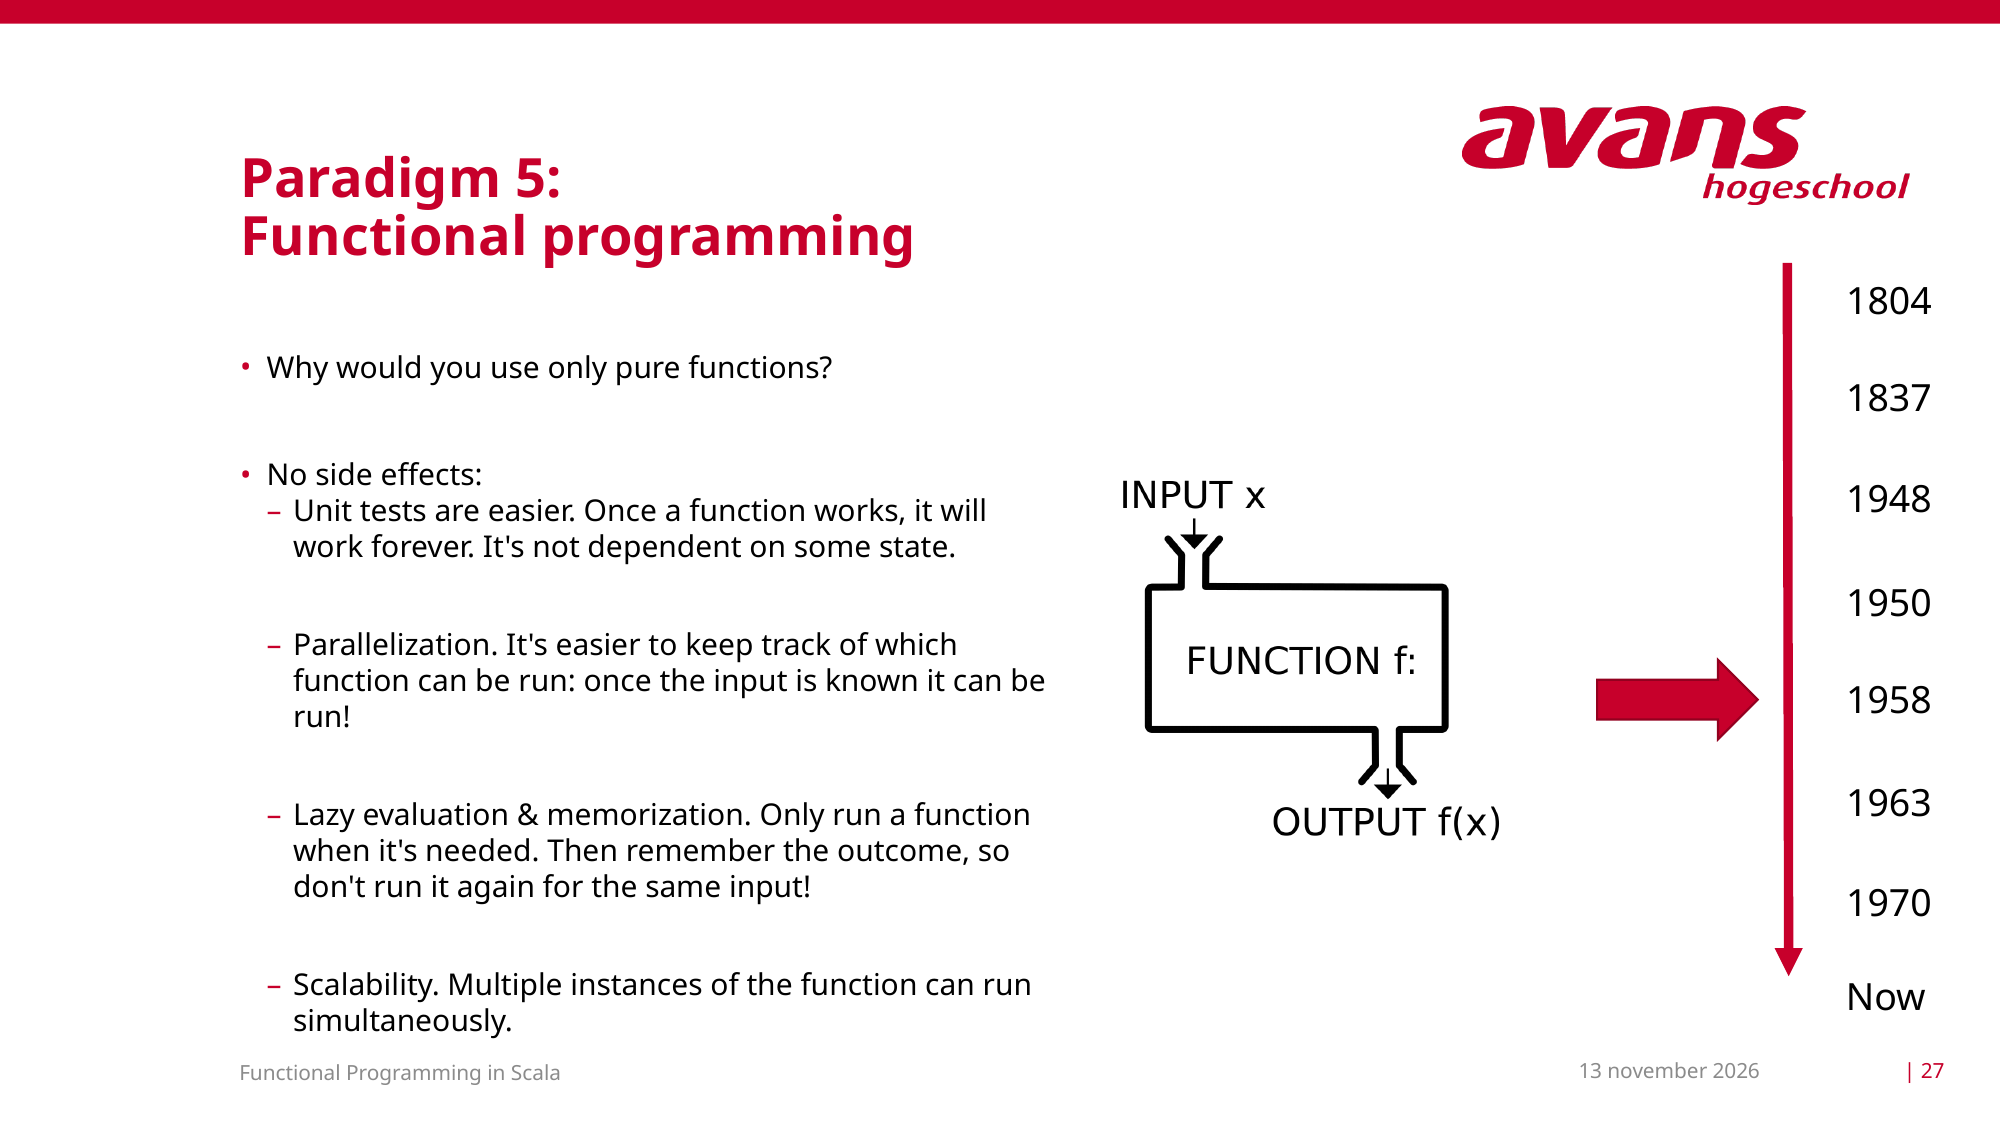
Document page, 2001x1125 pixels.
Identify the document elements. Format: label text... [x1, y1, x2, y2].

text_box Now [1830, 965, 1978, 1026]
picture [1080, 437, 1532, 883]
text_box 1958 [1831, 668, 1979, 729]
text_box 1804 [1831, 270, 1979, 330]
list Why would you use only pure functions? No side effects: Unit tests are easier. Once a function works, it will work forever. It's not dependent on some state. Parallelization. It's easier to keep track of which function can be run: once the input is known it can be run! Lazy evaluation & memorization. Only run a function when it's needed. Then remember the outcome, so don't run it again for the same input! Scalability. Multiple instances of the function can run simultaneously. [240, 348, 1057, 1039]
text_box 1970 [1831, 871, 1979, 932]
text_box 1837 [1831, 366, 1979, 427]
slide_number 15 maart 2021 [1309, 1054, 1760, 1090]
text_box 1948 [1831, 467, 1979, 528]
text_box 1963 [1831, 771, 1979, 832]
text_box [1596, 657, 1760, 742]
picture [1462, 106, 1910, 205]
title Paradigm 5: Functional programming [240, 150, 1359, 209]
slide_number | 27 [1810, 1054, 1945, 1090]
text_box 1950 [1831, 571, 1979, 632]
